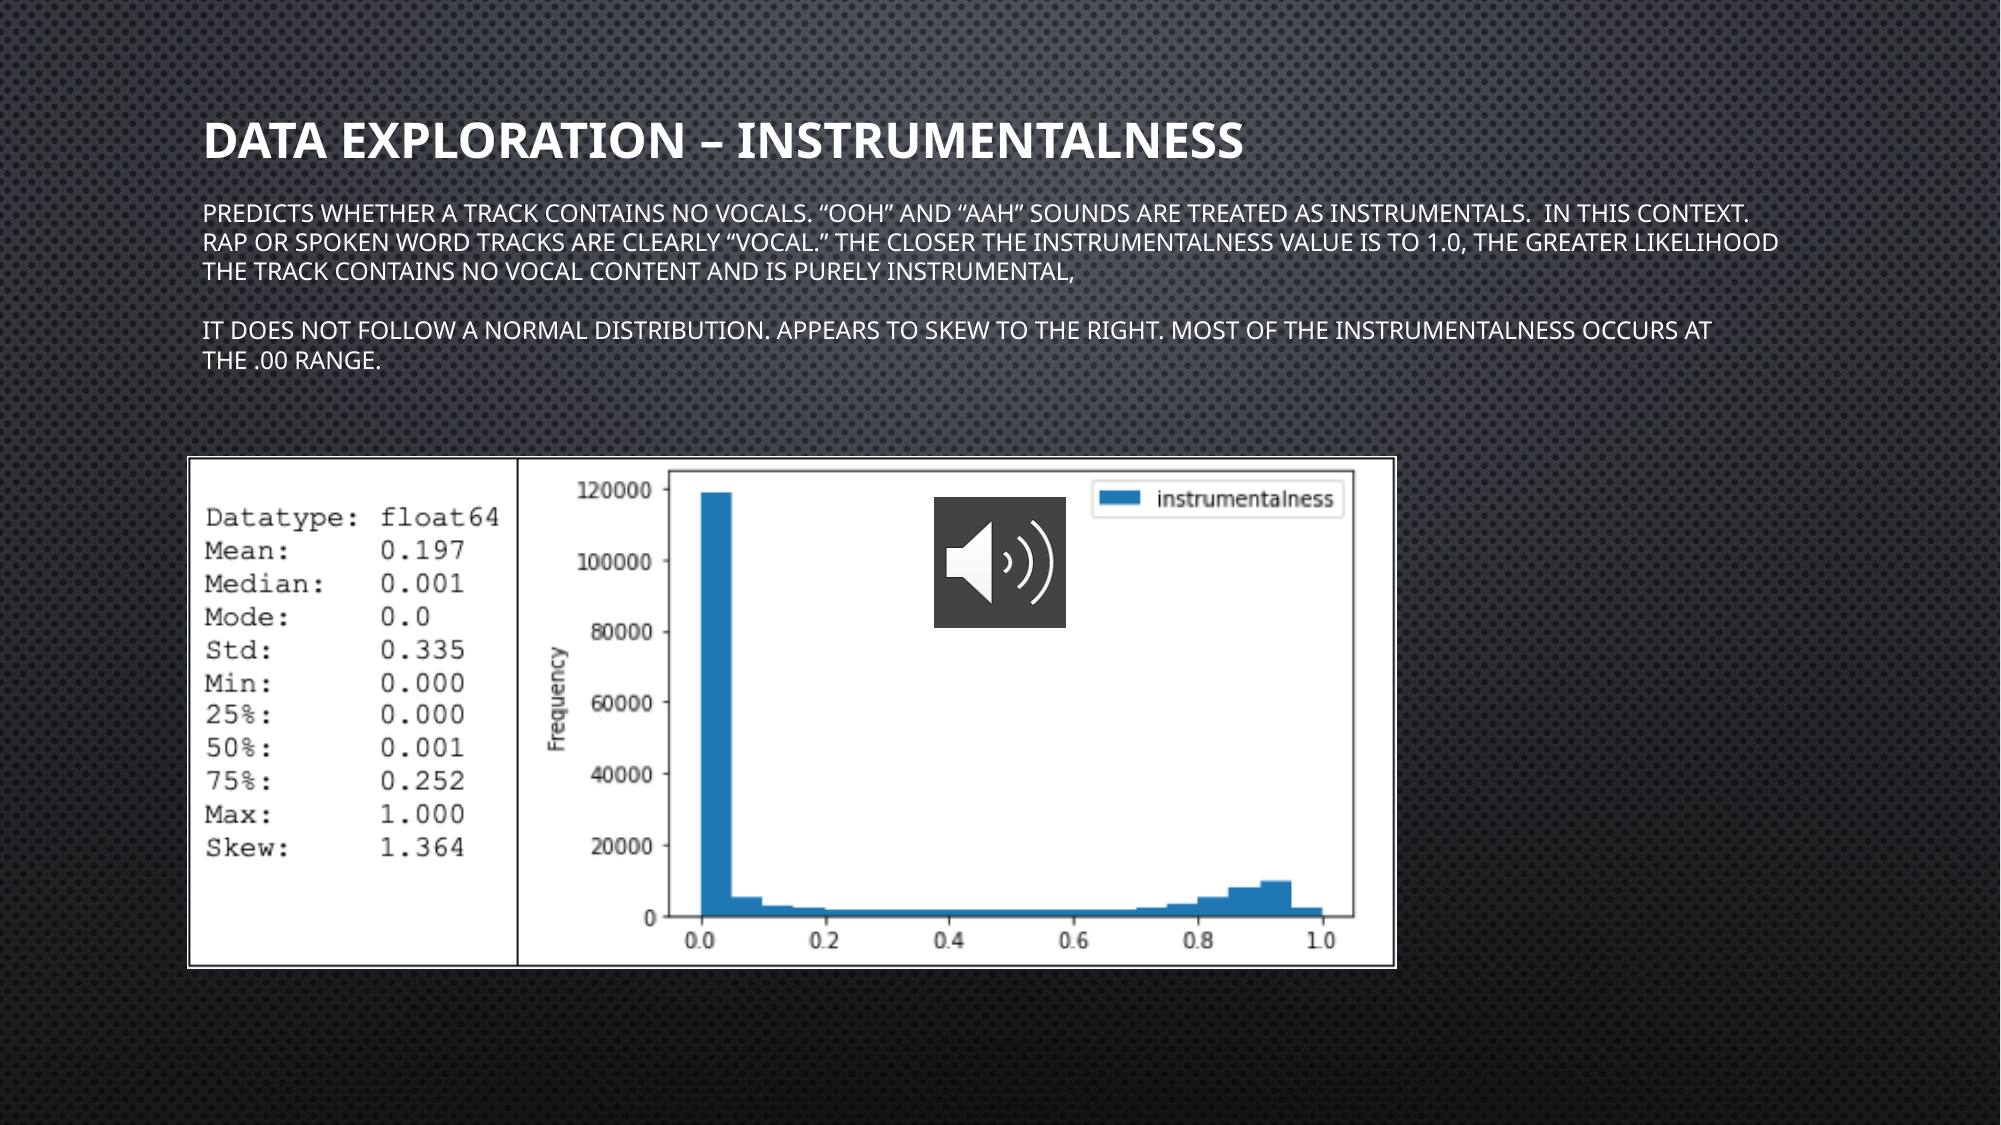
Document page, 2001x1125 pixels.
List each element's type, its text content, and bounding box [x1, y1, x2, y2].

title Data Exploration – Instrumentalness Predicts whether a track contains no vocals. “Ooh” and “aah” sounds are treated as instrumentals. in this context. Rap or spoken word tracks are clearly “vocal.” The closer the instrumentalness value is to 1.0, the greater likelihood the track contains no vocal content and is purely instrumental, It Does not follow a normal distribution. Appears to skew to the right. Most of the instrumentalness occurs at the .00 range. [187, 99, 1813, 413]
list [186, 455, 1397, 969]
picture [932, 495, 1067, 630]
